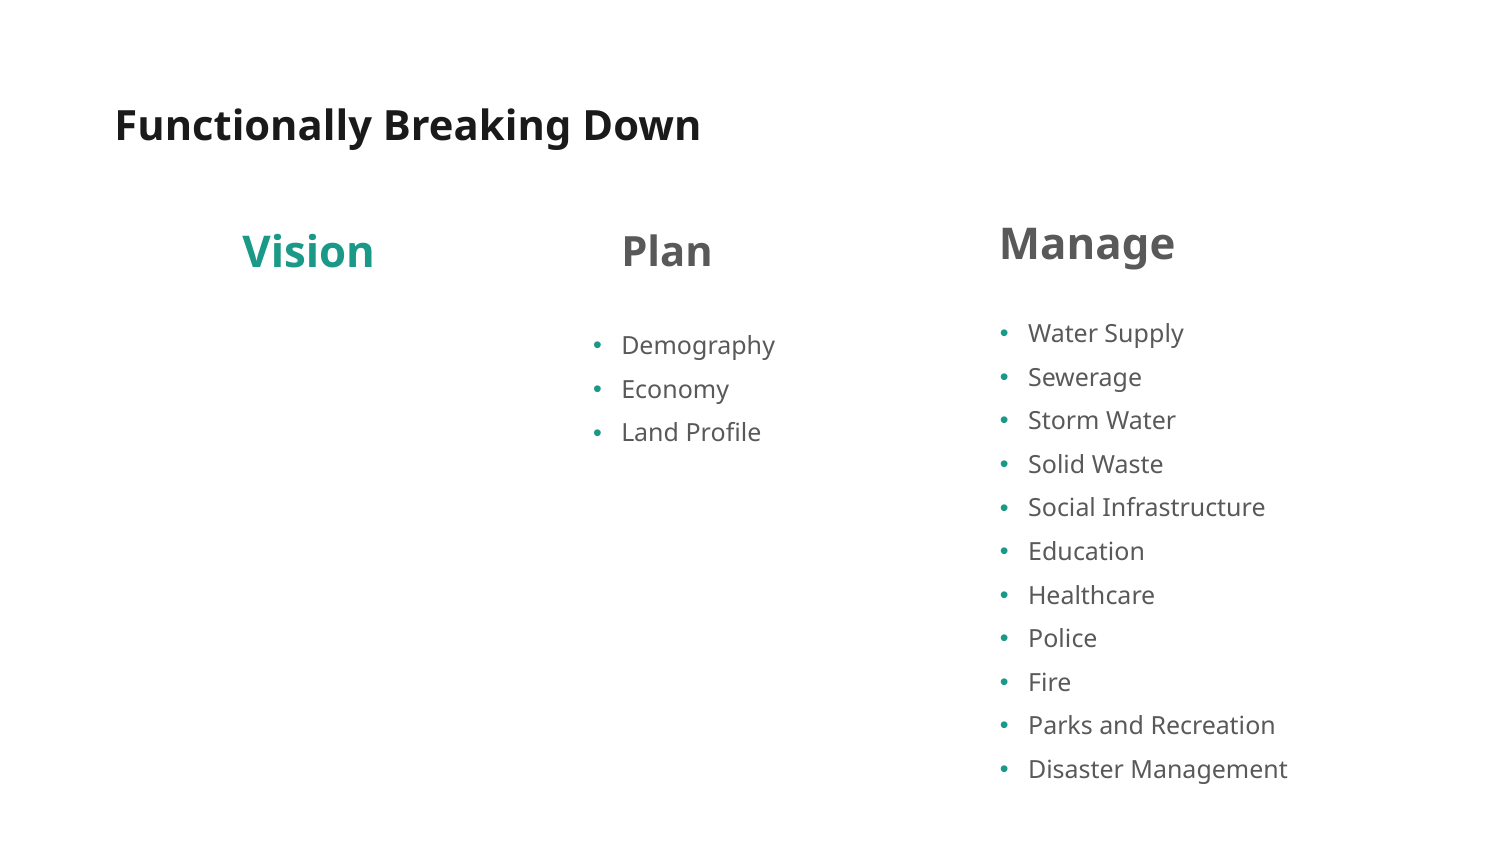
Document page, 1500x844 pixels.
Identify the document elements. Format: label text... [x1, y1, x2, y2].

text_box Manage Water Supply Sewerage Storm Water Solid Waste Social Infrastructure Education Healthcare Police Fire Parks and Recreation Disaster Management [987, 224, 1429, 760]
title Functionally Breaking Down [103, 44, 1397, 208]
text_box Vision [230, 224, 716, 760]
list Plan Demography Economy Land Profile [716, 224, 987, 760]
